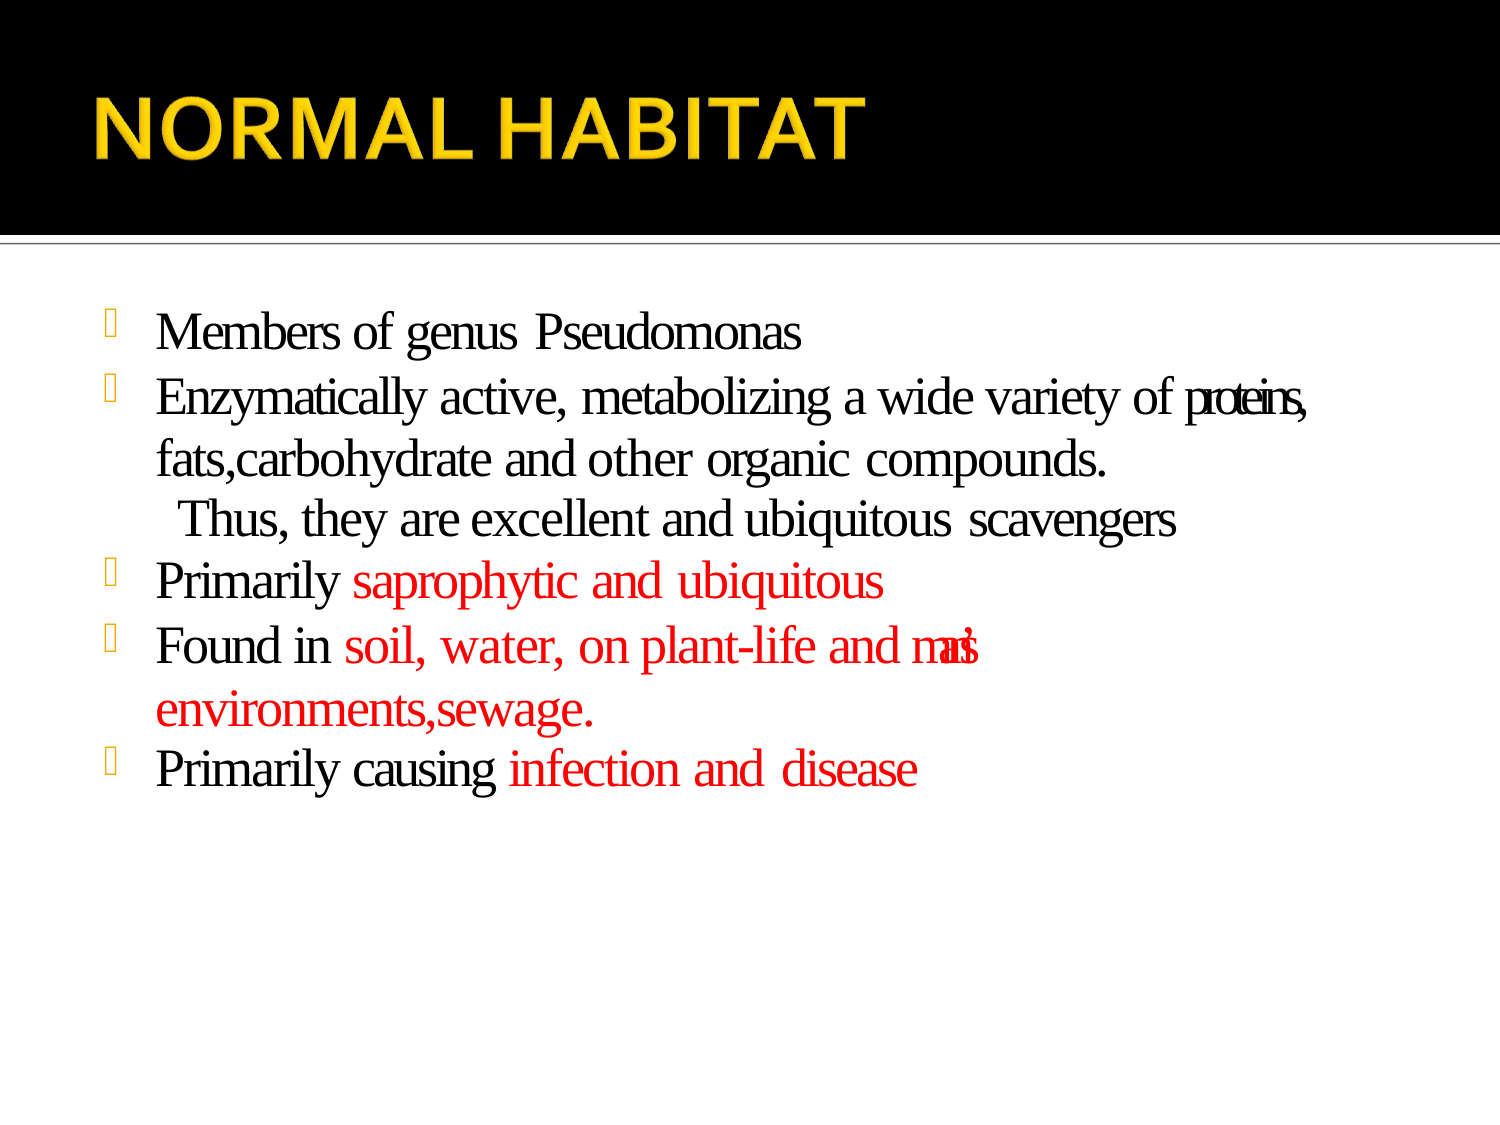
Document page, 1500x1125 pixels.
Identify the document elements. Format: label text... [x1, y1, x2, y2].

text_box [31, 24, 1426, 232]
text_box Members of genus Pseudomonas Enzymatically active, metabolizing a wide variety of proteins, fats,carbohydrate and other organic compounds. Thus, they are excellent and ubiquitous scavengers Primarily saprophytic and ubiquitous Found in soil, water, on plant-life and man’s environments,sewage. Primarily causing infection and disease [101, 294, 1357, 798]
